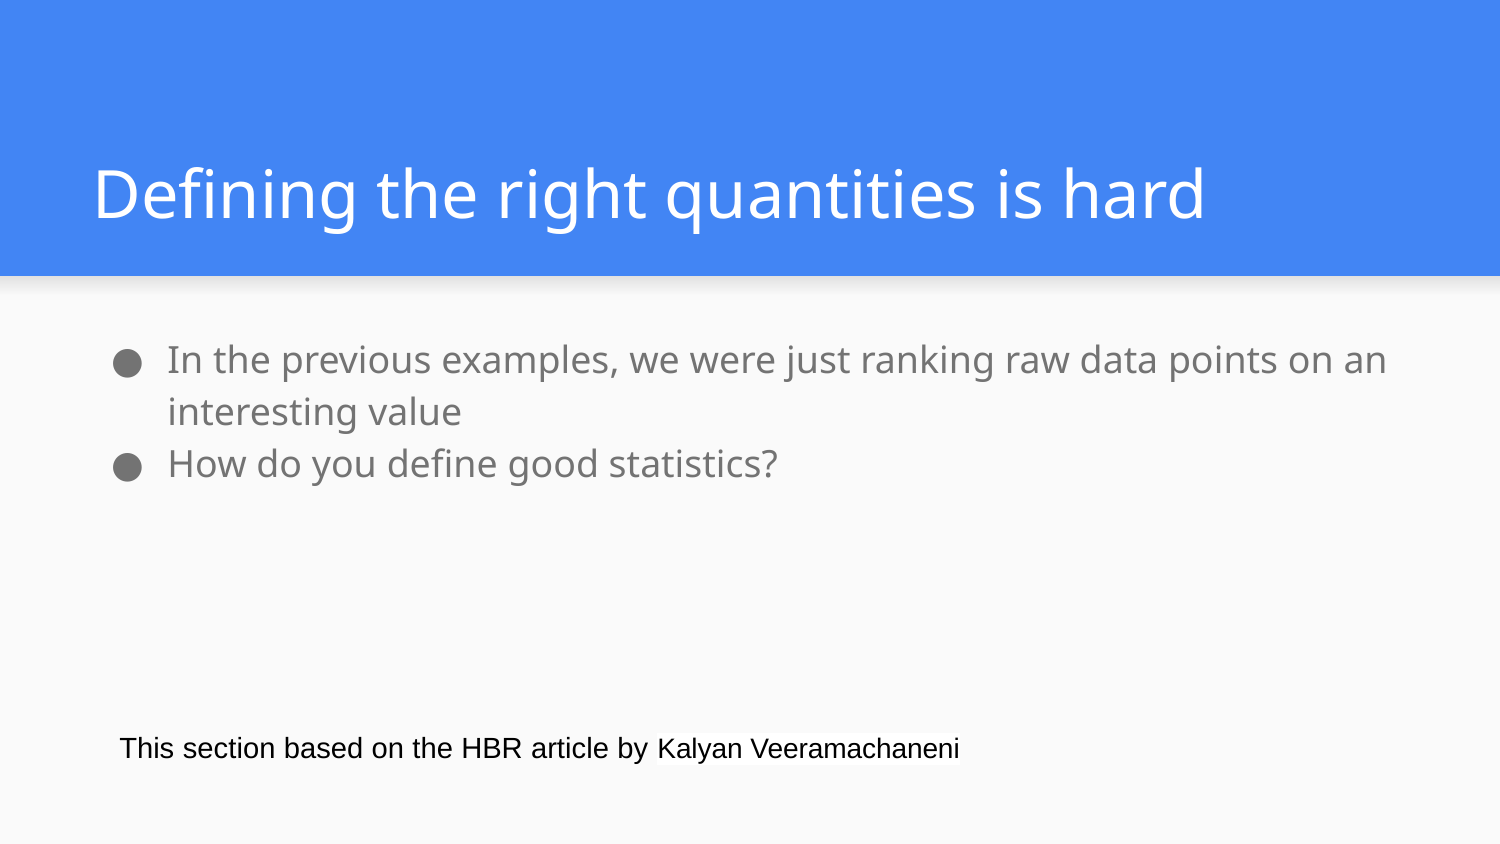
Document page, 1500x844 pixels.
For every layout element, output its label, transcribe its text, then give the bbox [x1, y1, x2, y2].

text_box This section based on the HBR article by Kalyan Veeramachaneni [104, 714, 1210, 815]
list In the previous examples, we were just ranking raw data points on an interesting value How do you define good statistics? [77, 314, 1427, 760]
title Defining the right quantities is hard [77, 121, 1427, 248]
